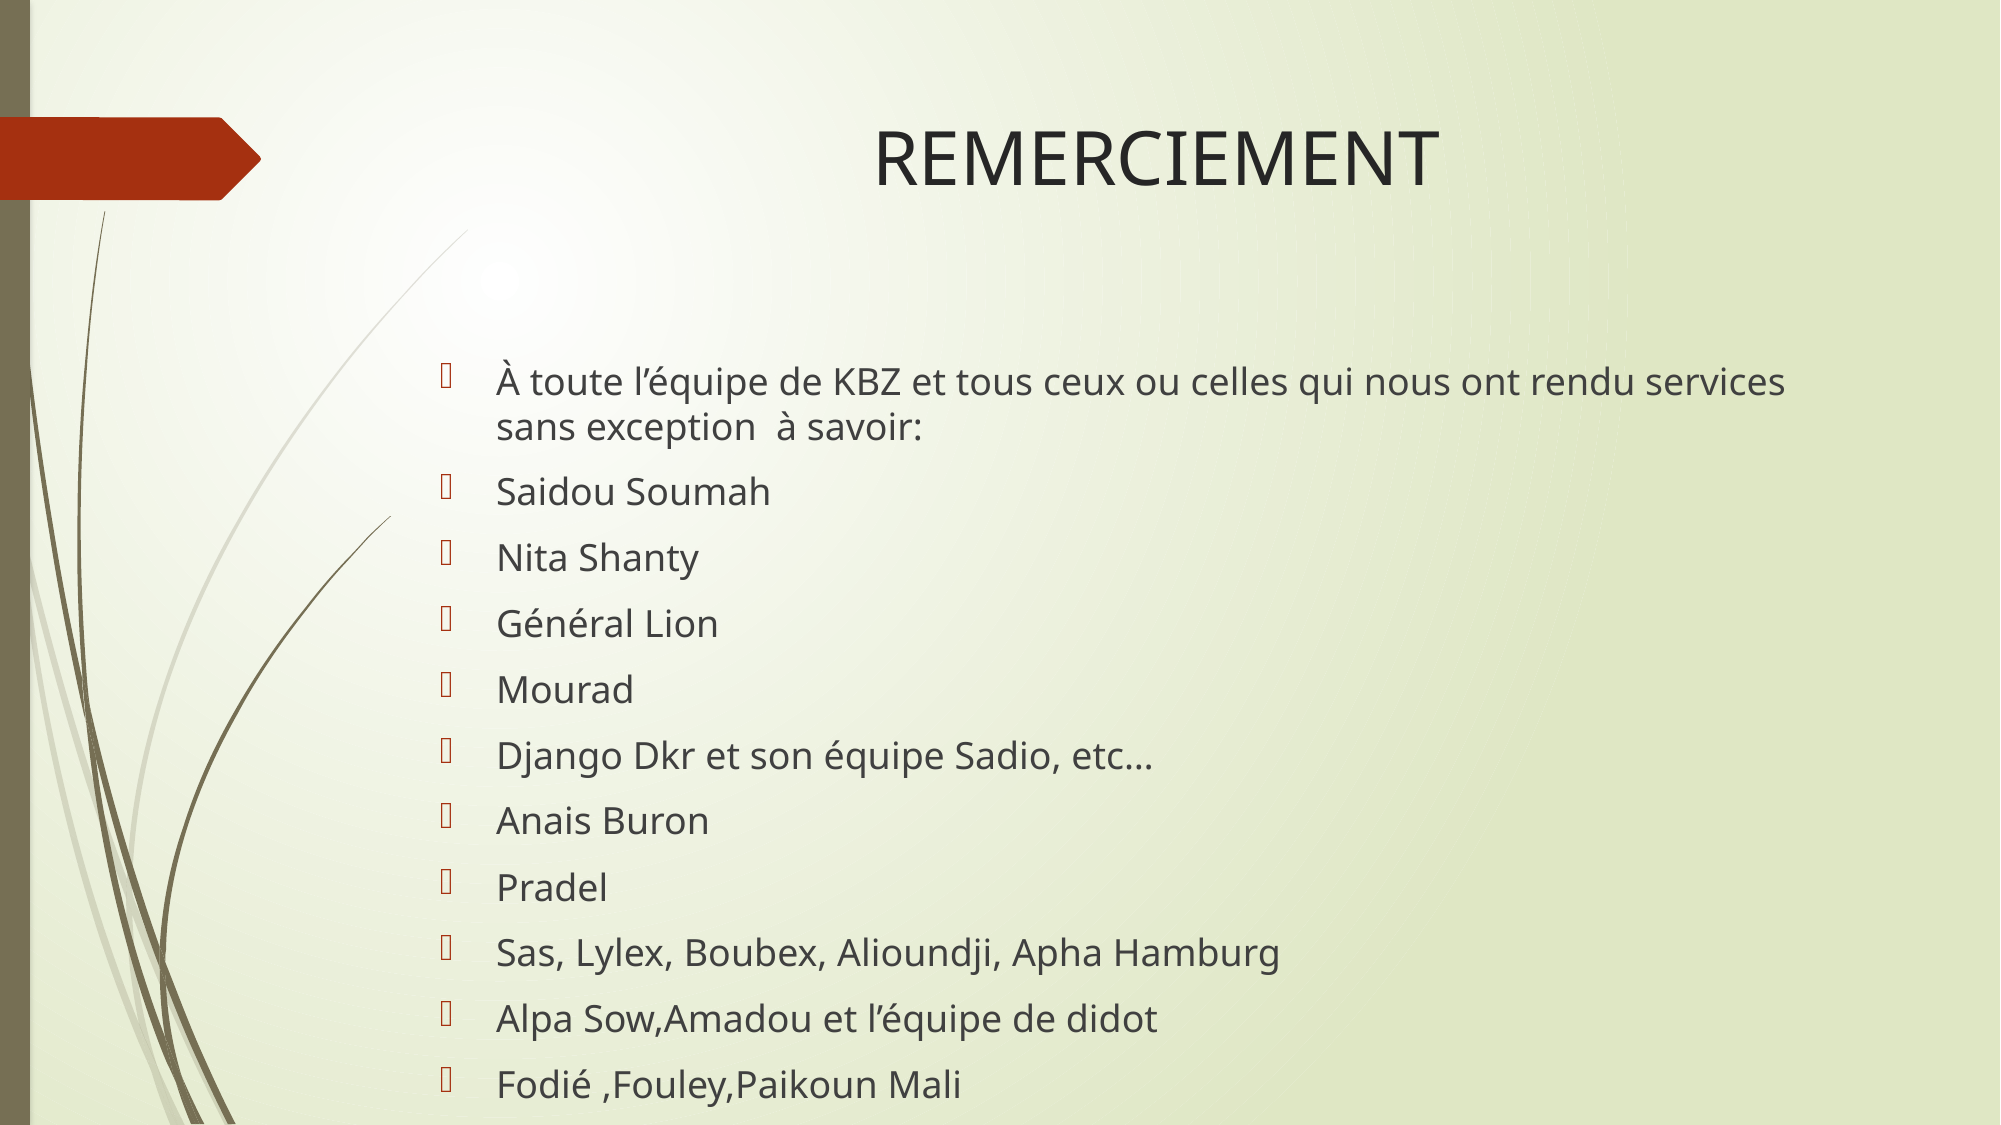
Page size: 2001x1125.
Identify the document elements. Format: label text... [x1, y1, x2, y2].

title REMERCIEMENT [425, 102, 1888, 313]
list À toute l’équipe de KBZ et tous ceux ou celles qui nous ont rendu services sans exception à savoir: Saidou Soumah Nita Shanty Général Lion Mourad Django Dkr et son équipe Sadio, etc… Anais Buron Pradel Sas, Lylex, Boubex, Alioundji, Apha Hamburg Alpa Sow,Amadou et l’équipe de didot Fodié ,Fouley,Paikoun Mali [424, 350, 1888, 1125]
